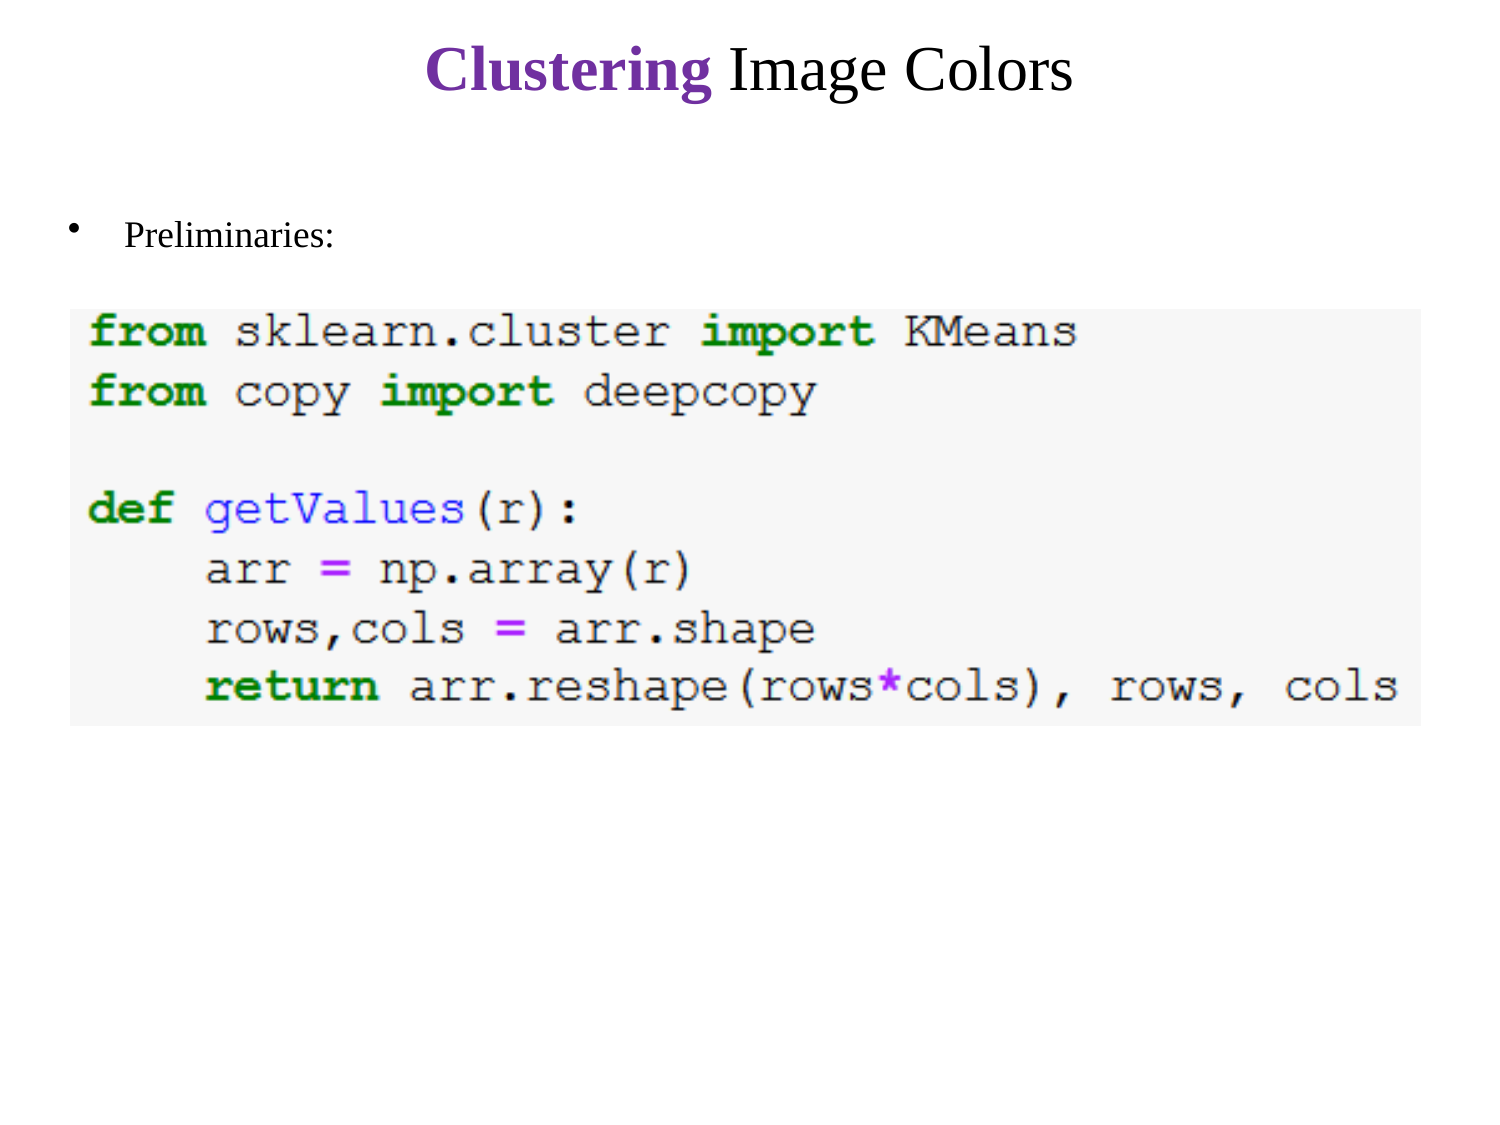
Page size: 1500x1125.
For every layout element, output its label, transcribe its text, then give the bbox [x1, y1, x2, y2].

picture [70, 309, 1421, 726]
text_box Preliminaries: [53, 202, 1272, 420]
title Clustering Image Colors [75, 19, 1425, 112]
